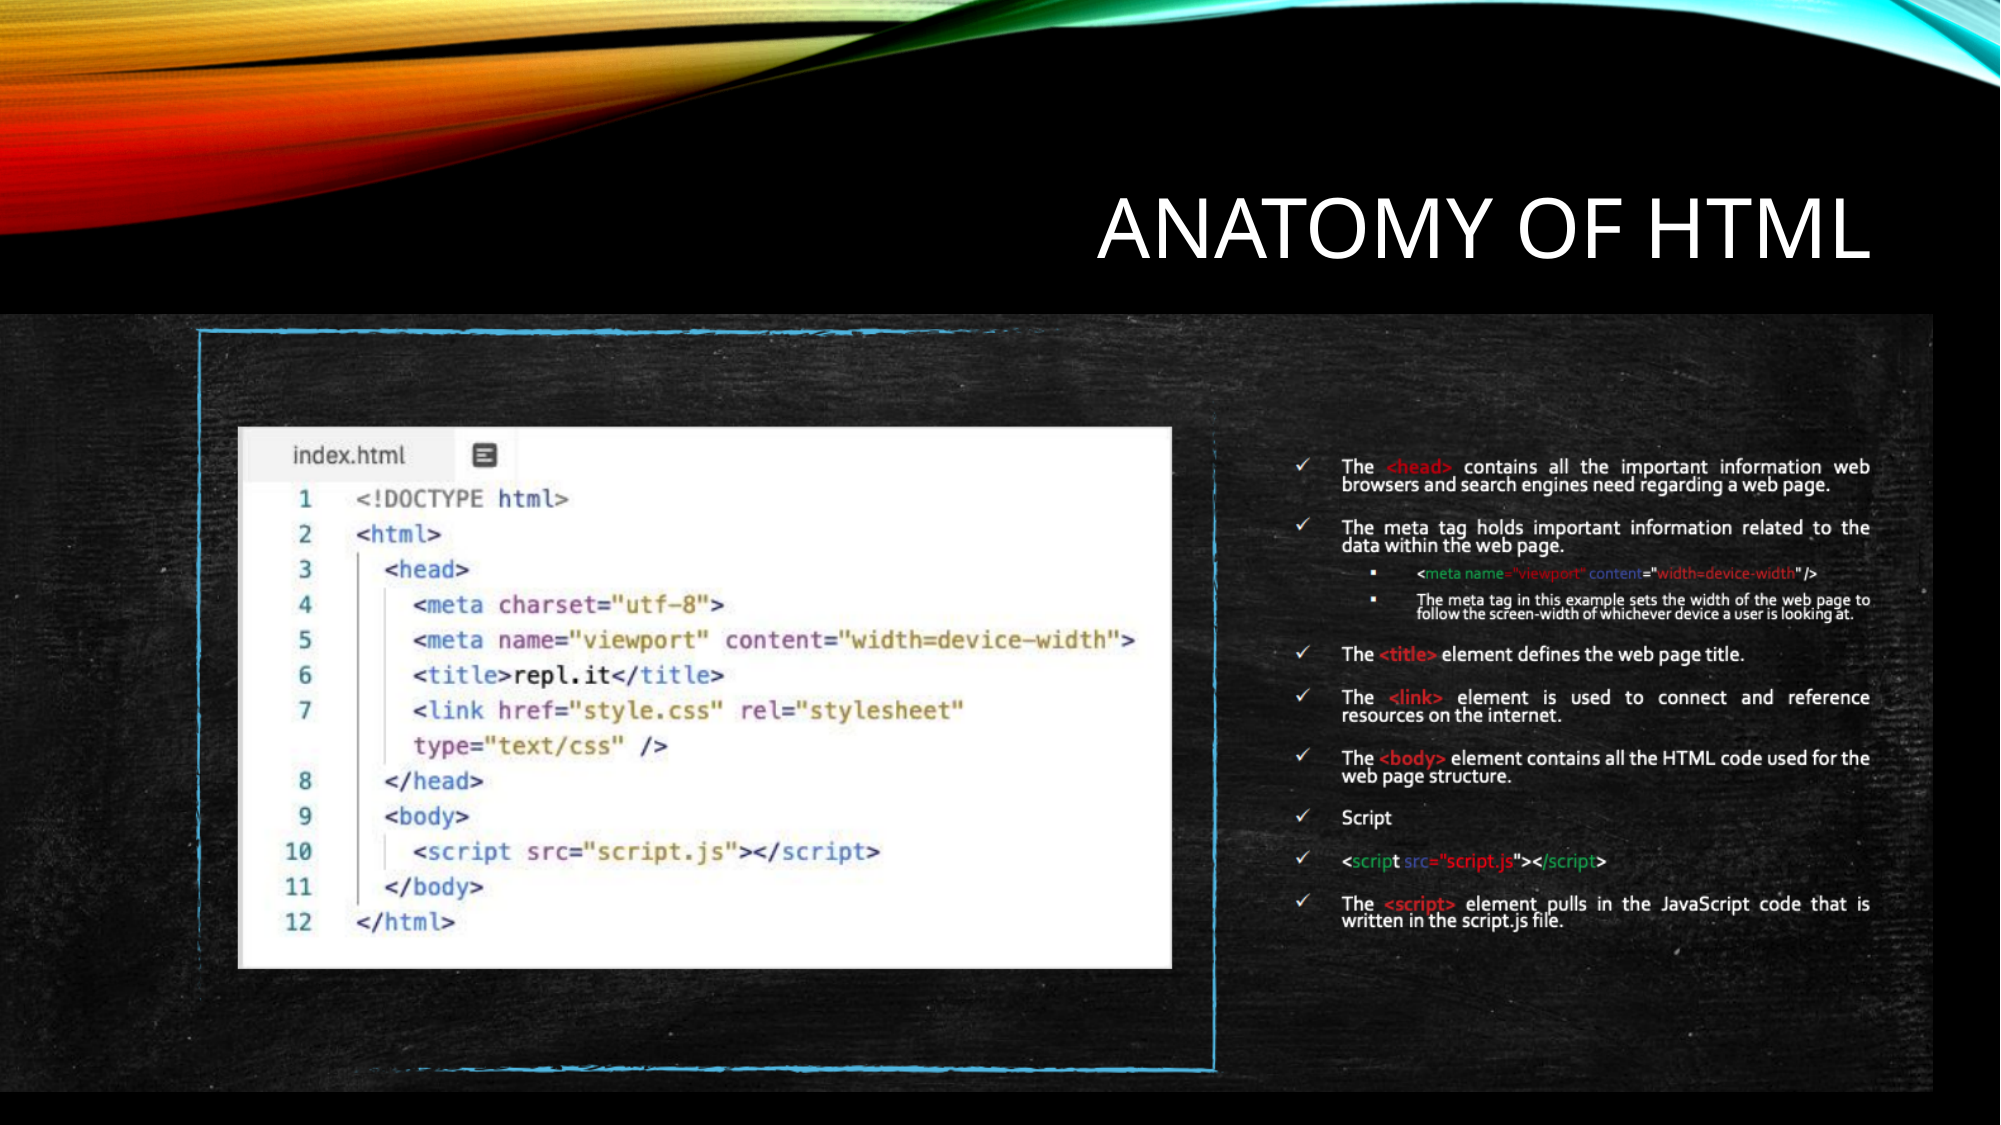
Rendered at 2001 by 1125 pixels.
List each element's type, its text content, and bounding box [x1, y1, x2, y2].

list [0, 313, 1933, 1092]
picture [0, 0, 2000, 237]
title Anatomy of HTML [474, 125, 1888, 313]
